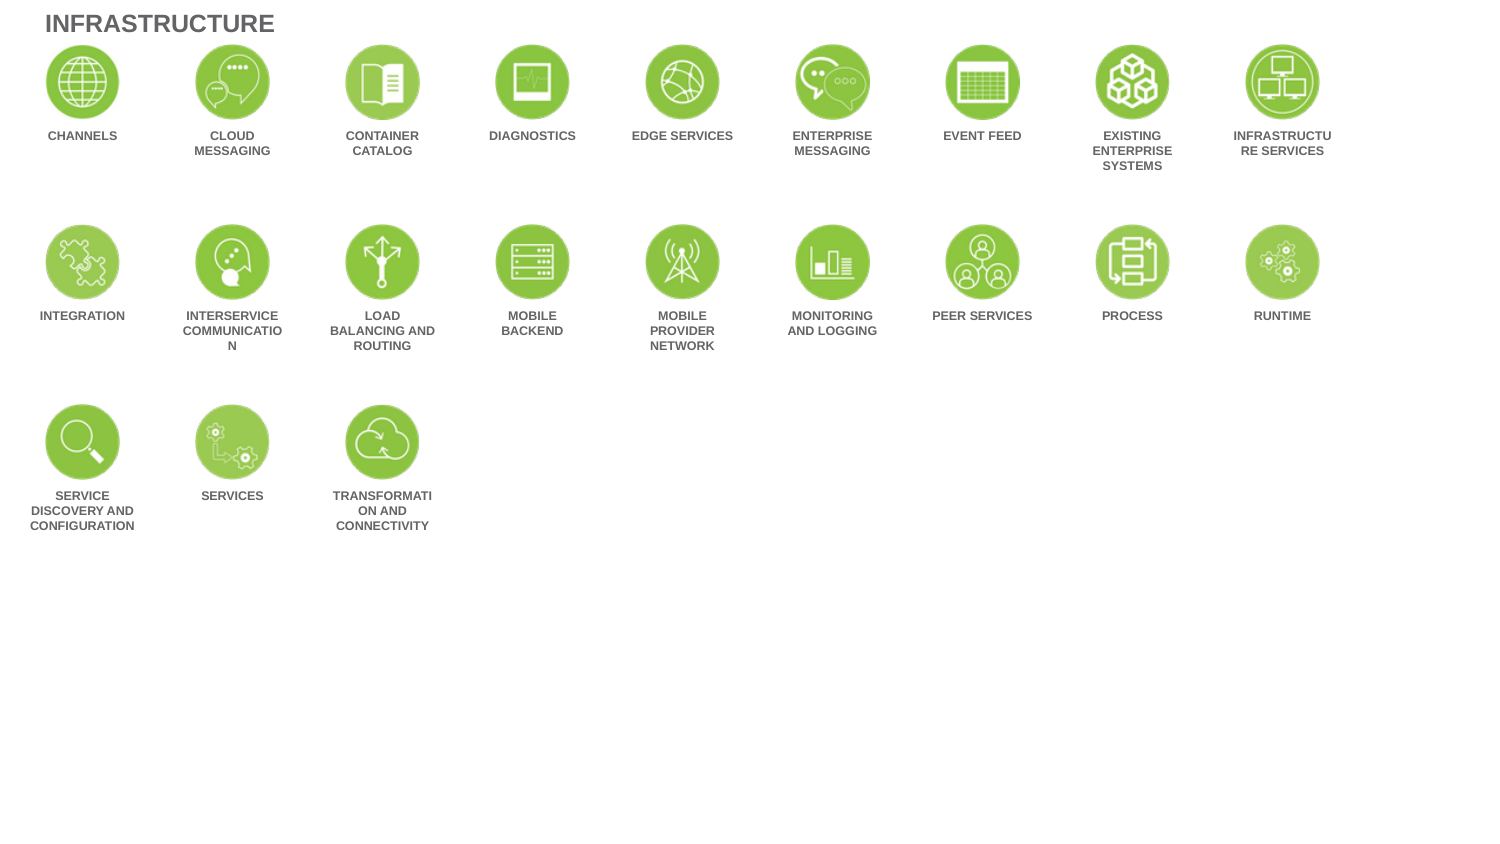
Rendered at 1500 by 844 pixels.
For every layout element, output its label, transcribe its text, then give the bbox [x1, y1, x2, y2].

picture [944, 44, 1021, 121]
picture [794, 44, 871, 121]
text_box ENTERPRISE MESSAGING [779, 127, 885, 158]
picture [1244, 44, 1321, 121]
text_box MOBILE BACKEND [479, 307, 585, 338]
picture [44, 44, 121, 121]
text_box TRANSFORMATION AND CONNECTIVITY [329, 487, 435, 533]
picture [494, 224, 571, 301]
text_box LOAD BALANCING AND ROUTING [329, 307, 435, 353]
text_box PROCESS [1079, 307, 1185, 323]
text_box CLOUD MESSAGING [179, 127, 285, 158]
text_box MONITORING AND LOGGING [779, 307, 885, 338]
picture [644, 44, 721, 121]
picture [1094, 224, 1171, 301]
picture [344, 44, 421, 121]
text_box EDGE SERVICES [629, 127, 735, 143]
text_box DIAGNOSTICS [479, 127, 585, 143]
text_box SERVICES [179, 487, 285, 503]
picture [344, 224, 421, 301]
picture [1244, 224, 1321, 301]
picture [944, 224, 1021, 301]
text_box SERVICE DISCOVERY AND CONFIGURATION [29, 487, 135, 533]
picture [344, 404, 421, 481]
picture [1094, 44, 1171, 121]
text_box INTEGRATION [29, 307, 135, 323]
text_box PEER SERVICES [929, 307, 1035, 323]
picture [194, 404, 271, 481]
picture [44, 224, 121, 301]
picture [44, 404, 121, 481]
picture [194, 224, 271, 301]
text_box INFRASTRUCTURE SERVICES [1229, 127, 1335, 158]
text_box CHANNELS [29, 127, 135, 143]
text_box CONTAINER CATALOG [329, 127, 435, 158]
text_box RUNTIME [1229, 307, 1335, 323]
text_box INTERSERVICE COMMUNICATION [179, 307, 285, 353]
picture [794, 224, 871, 301]
text_box MOBILE PROVIDER NETWORK [629, 307, 735, 353]
picture [494, 44, 571, 121]
text_box EVENT FEED [929, 127, 1035, 143]
text_box INFRASTRUCTURE [44, 7, 1170, 38]
picture [644, 224, 721, 301]
picture [194, 44, 271, 121]
text_box EXISTING ENTERPRISE SYSTEMS [1079, 127, 1185, 173]
